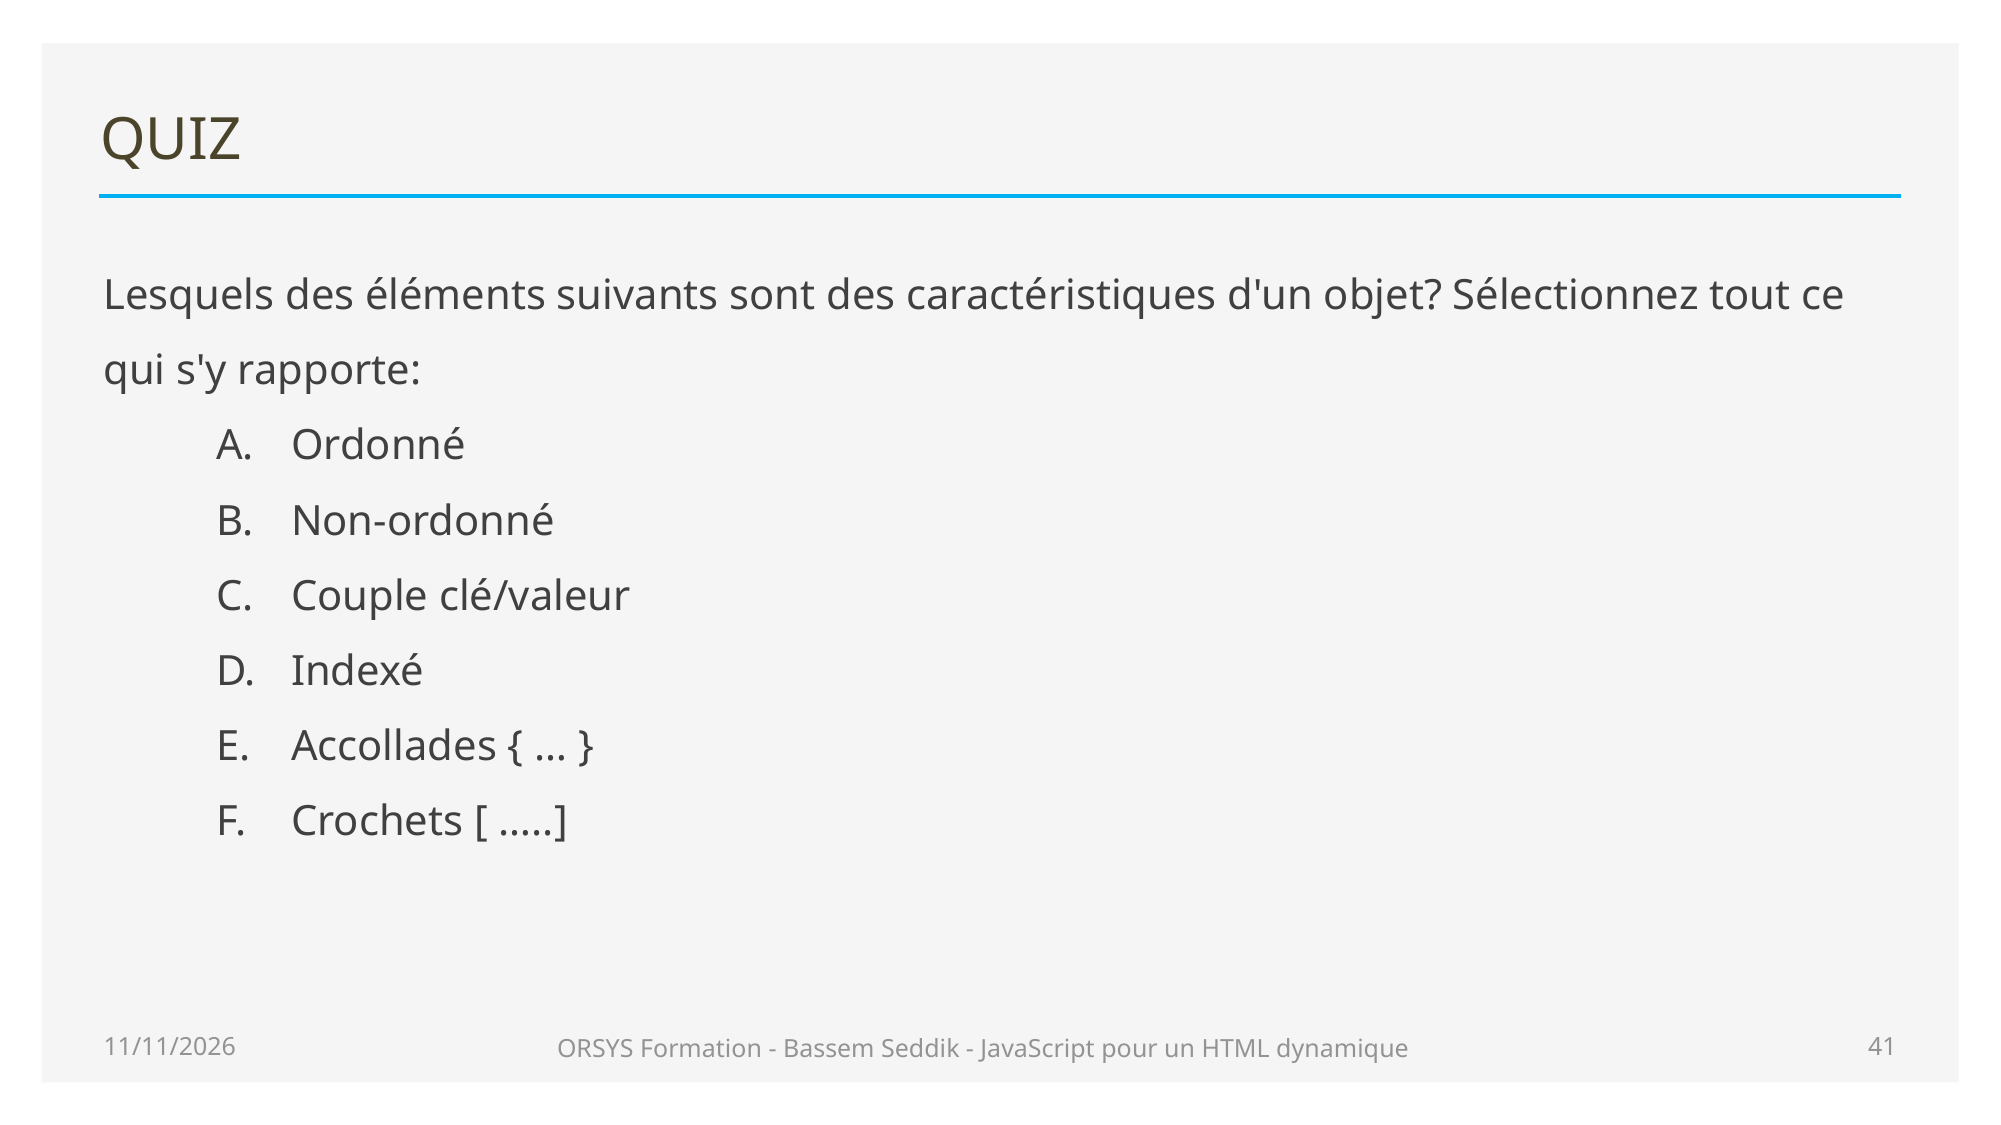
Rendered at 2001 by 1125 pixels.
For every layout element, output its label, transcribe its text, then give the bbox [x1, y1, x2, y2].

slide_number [88, 1017, 340, 1078]
footer ORSYS Formation - Bassem Seddik - JavaScript pour un HTML dynamique [340, 1017, 1626, 1078]
slide_number 41 [1626, 1017, 1912, 1078]
title QUIZ [85, 73, 1888, 179]
list Lesquels des éléments suivants sont des caractéristiques d'un objet? Sélectionnez tout ce qui s'y rapporte: Ordonné Non-ordonné Couple clé/valeur Indexé Accollades { … } Crochets [ …..] [88, 235, 1912, 978]
